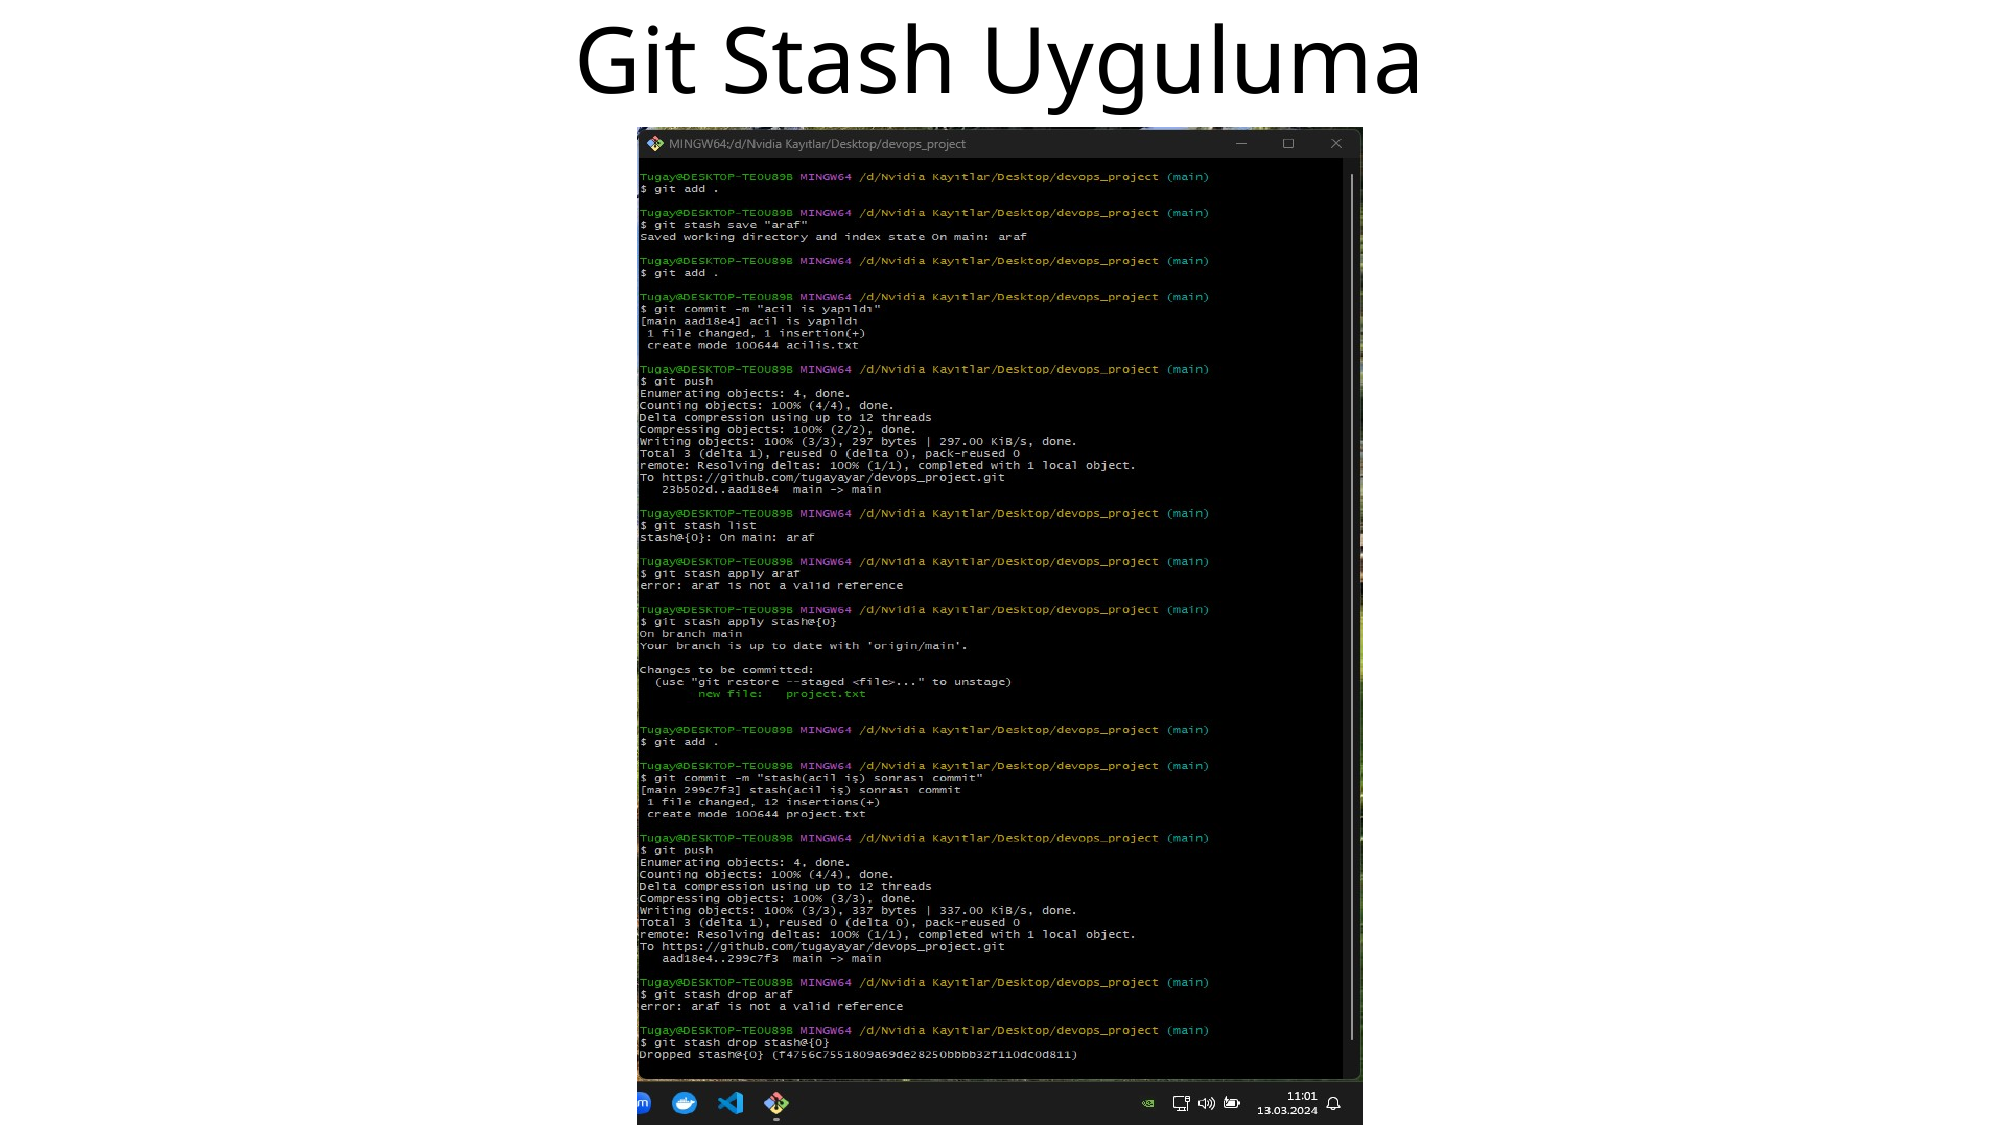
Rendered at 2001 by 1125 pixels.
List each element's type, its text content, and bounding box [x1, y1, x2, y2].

title Git Stash Uyguluma [137, 0, 1863, 128]
picture [637, 127, 1363, 1125]
